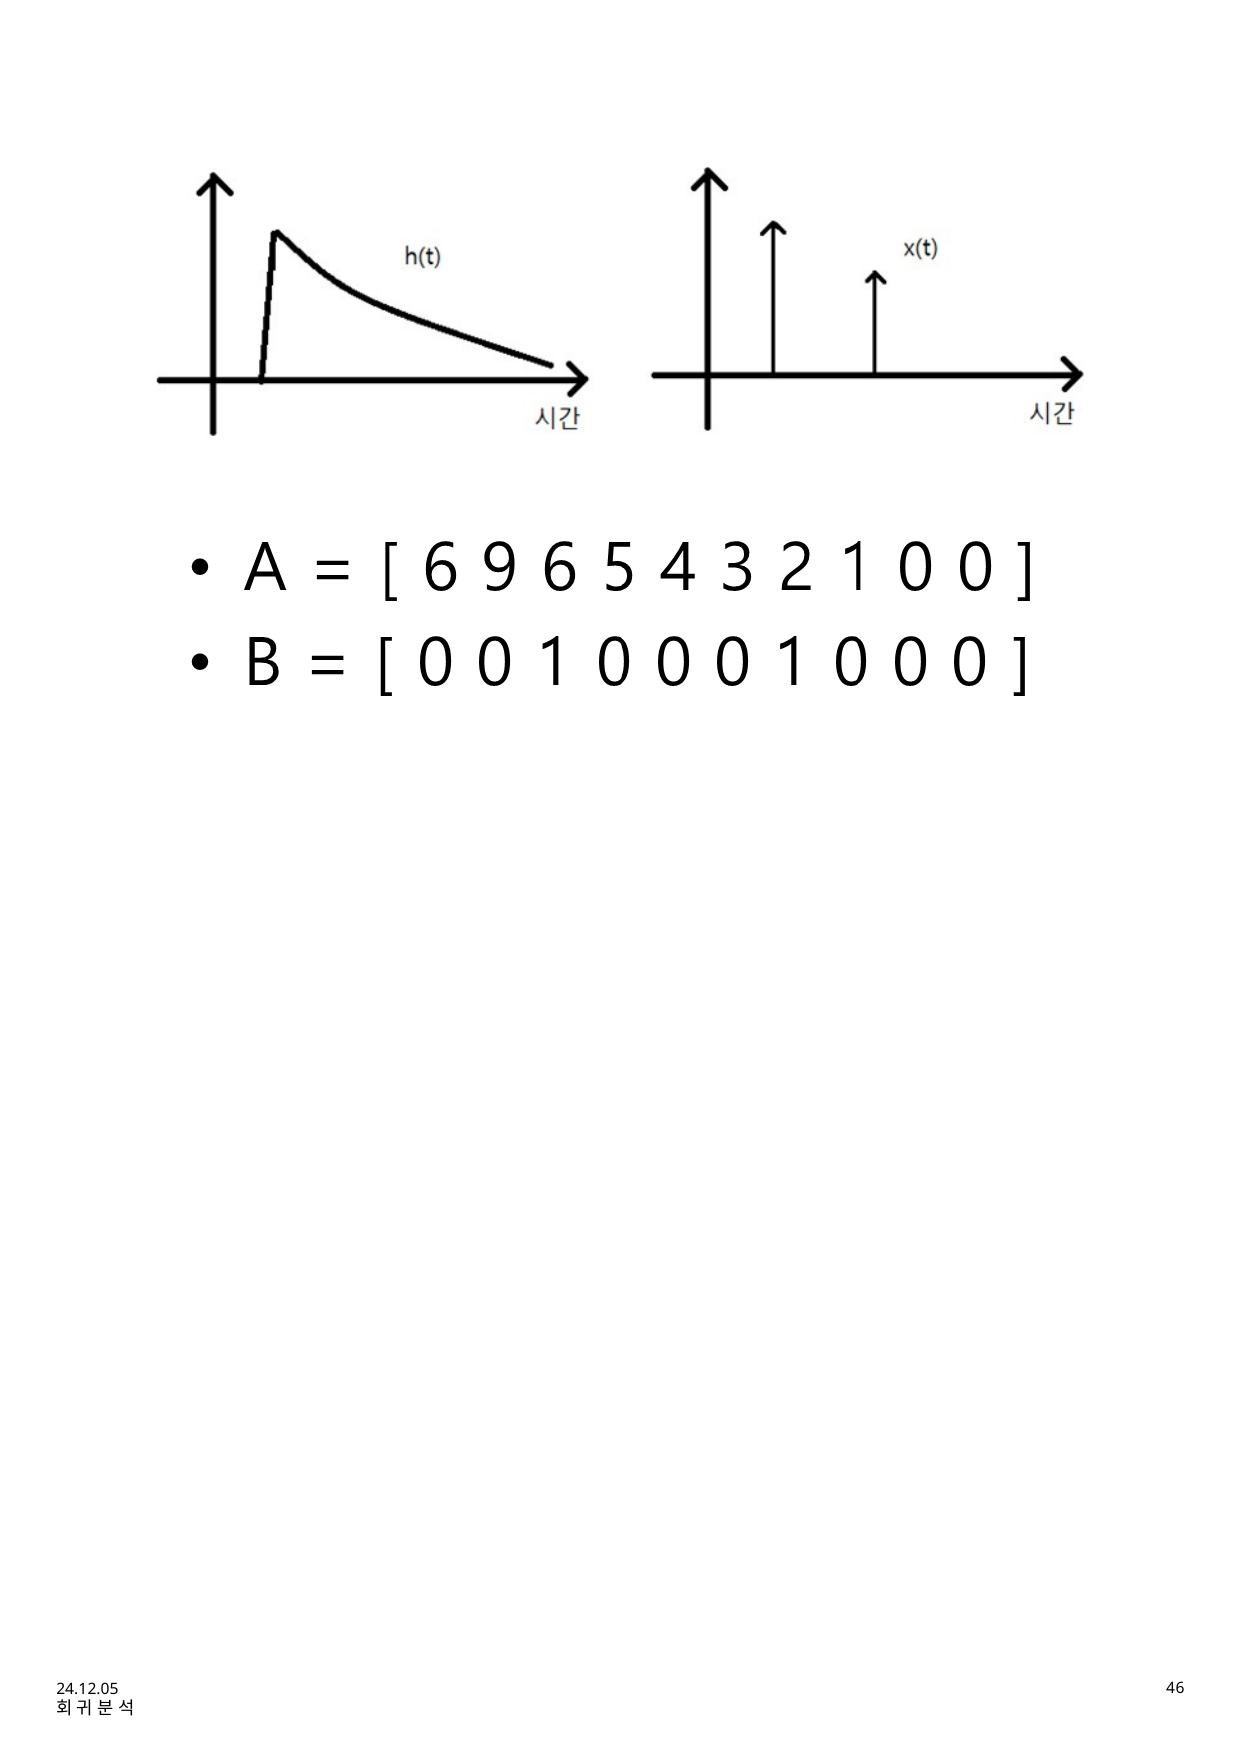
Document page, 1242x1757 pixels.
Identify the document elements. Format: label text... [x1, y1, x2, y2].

slide_number 46 [1159, 1676, 1194, 1757]
footer 24.12.05 회귀분석 [54, 1676, 182, 1757]
picture [156, 167, 1084, 441]
picture [149, 504, 1093, 738]
